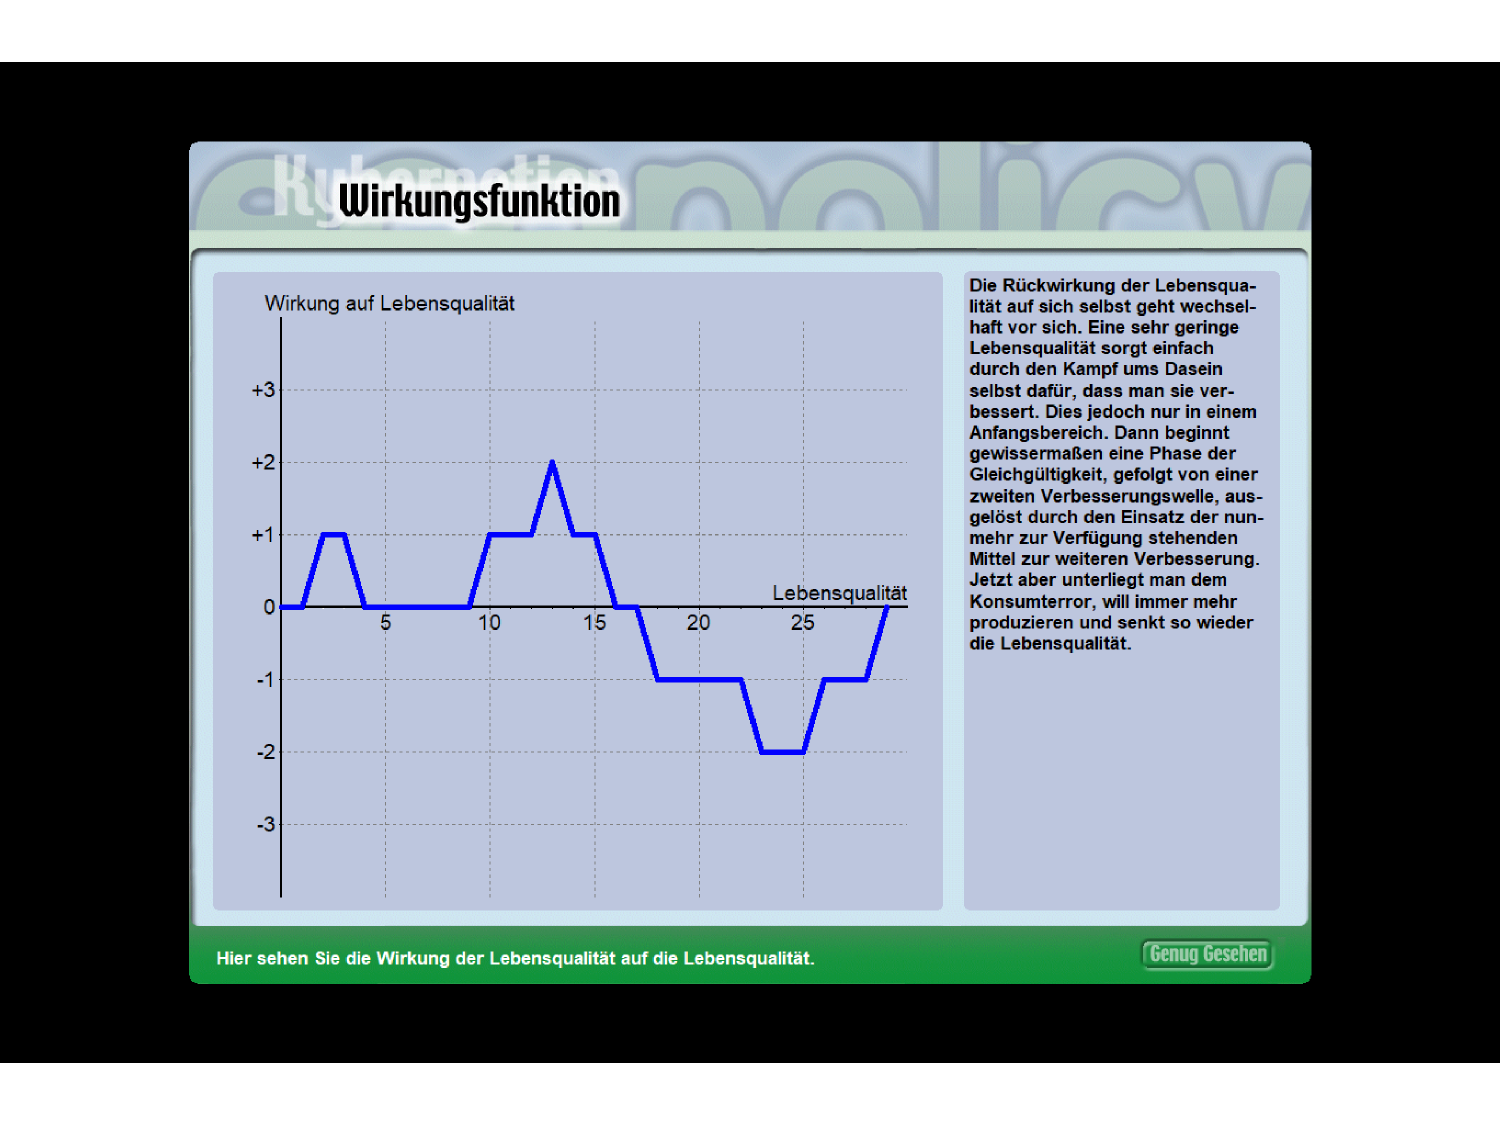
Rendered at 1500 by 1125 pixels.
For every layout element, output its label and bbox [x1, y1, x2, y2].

picture [0, 62, 1500, 1063]
